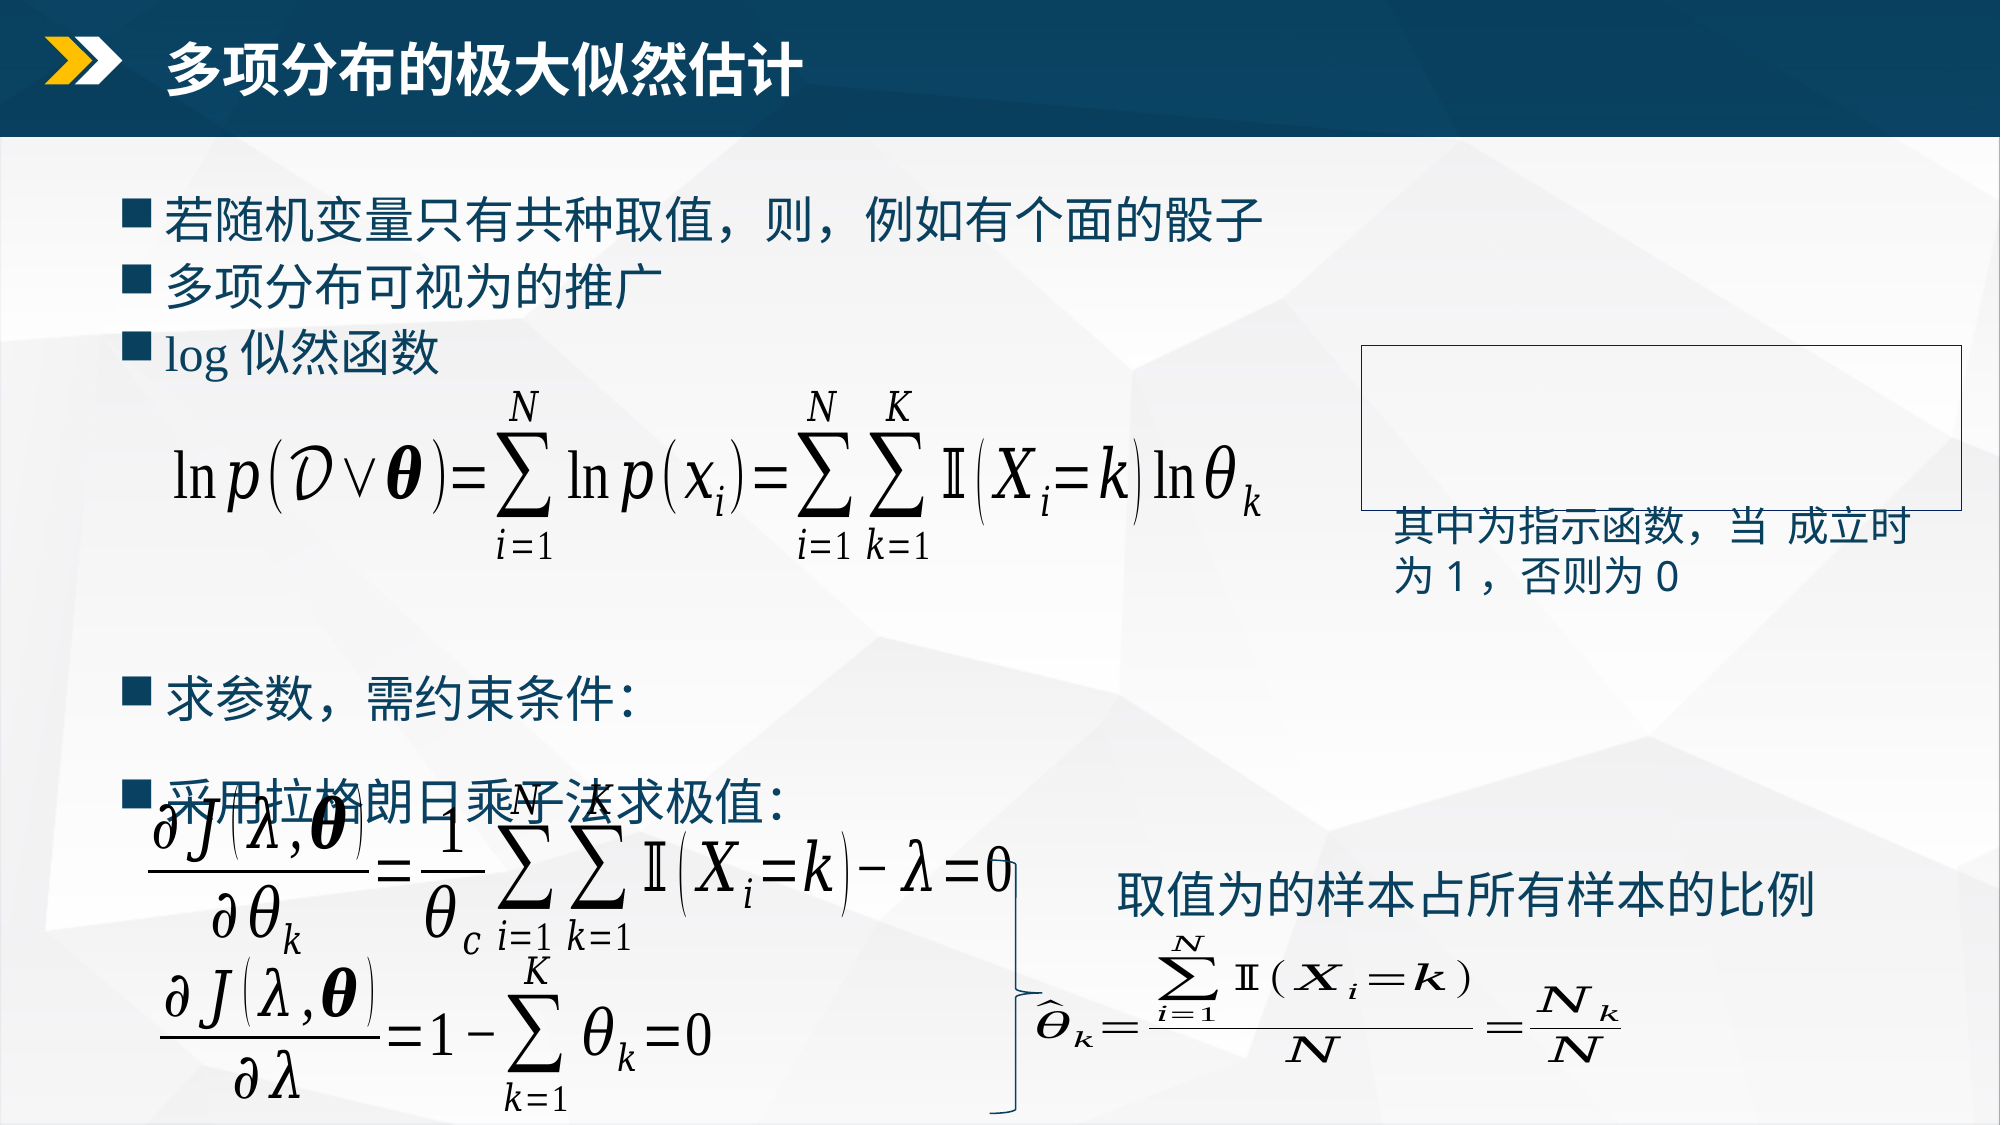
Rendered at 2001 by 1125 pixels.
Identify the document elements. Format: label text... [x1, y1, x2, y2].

title 多项分布的极大似然估计 [149, 33, 1755, 124]
picture [0, 0, 2000, 1125]
text_box [989, 860, 1042, 1114]
